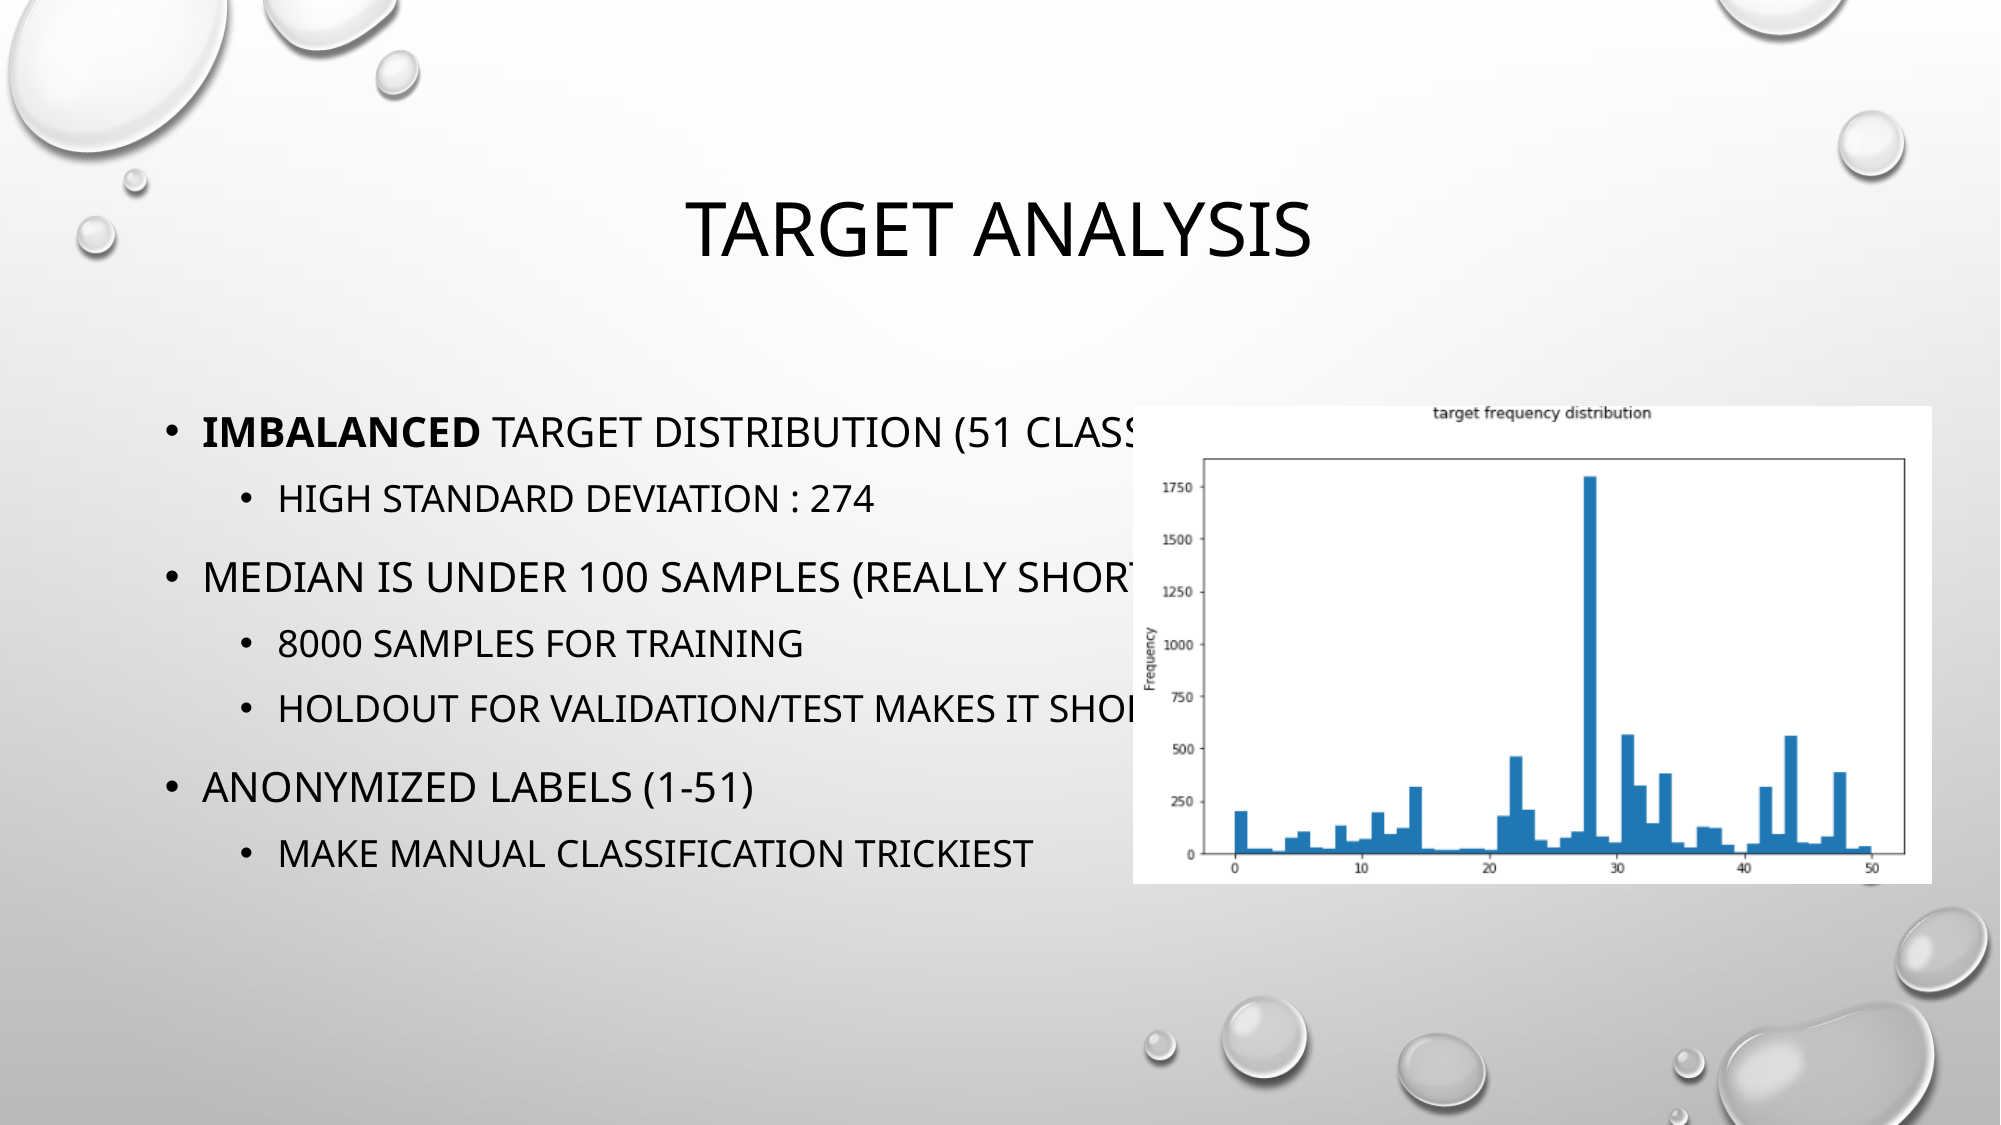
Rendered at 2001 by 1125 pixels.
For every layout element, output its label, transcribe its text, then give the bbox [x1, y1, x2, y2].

picture [0, 0, 2000, 1125]
title TARGET ANALYSIS [149, 101, 1851, 364]
list Imbalanced target distribution (51 classes) High Standard deviation : 274 Median is under 100 samples (really short) 8000 SAMPLES for training HOLDOUT for validation/TEST makes it shorter Anonymized labels (1-51) Make manual classification trickiest [149, 388, 1850, 950]
